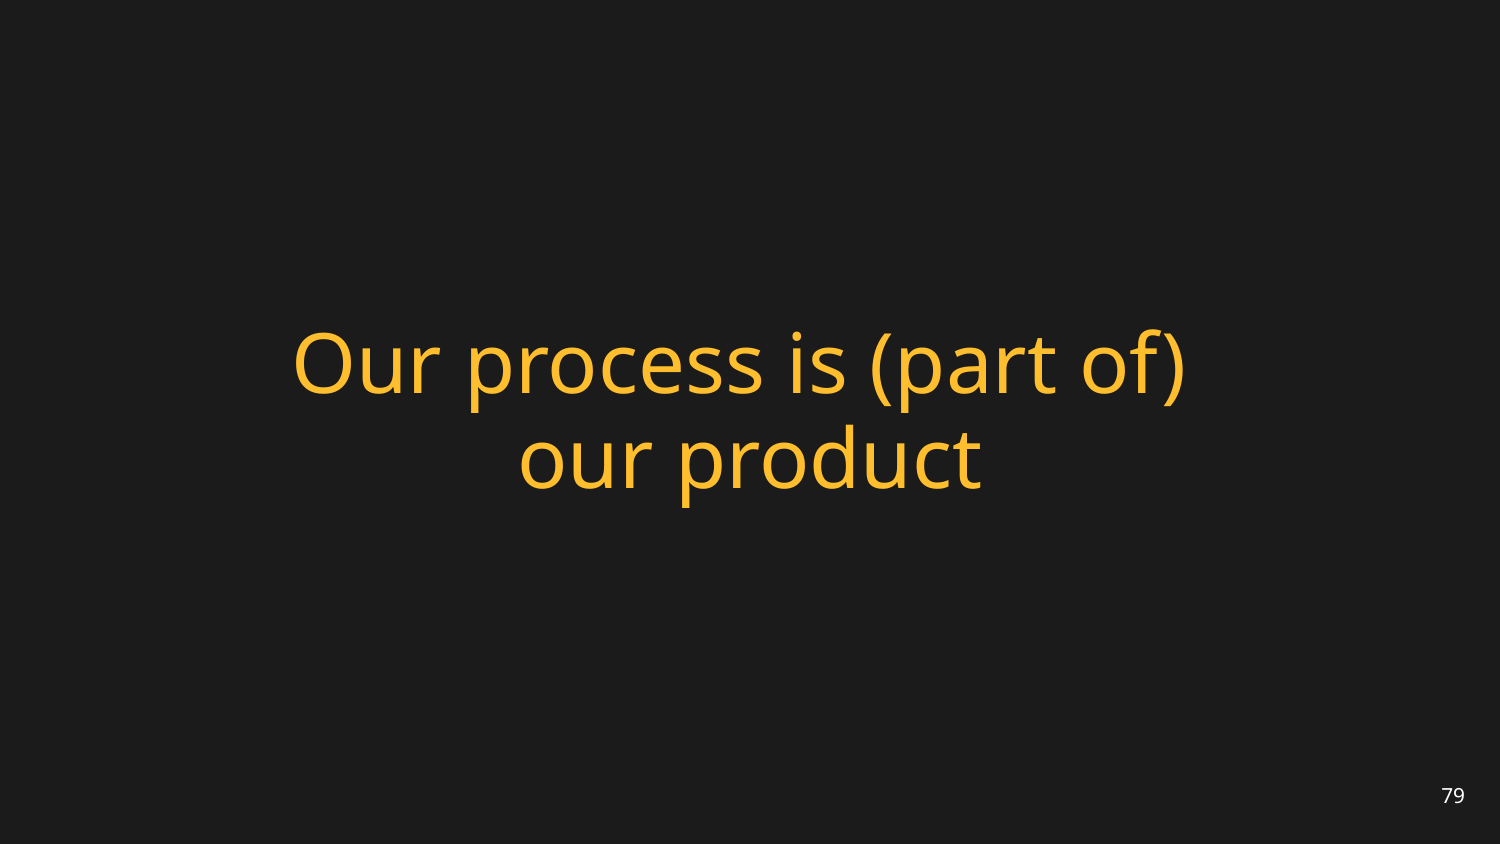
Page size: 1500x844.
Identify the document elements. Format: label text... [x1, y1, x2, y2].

slide_number 79 [1389, 764, 1480, 830]
title Our process is (part of) our product [51, 72, 1449, 753]
